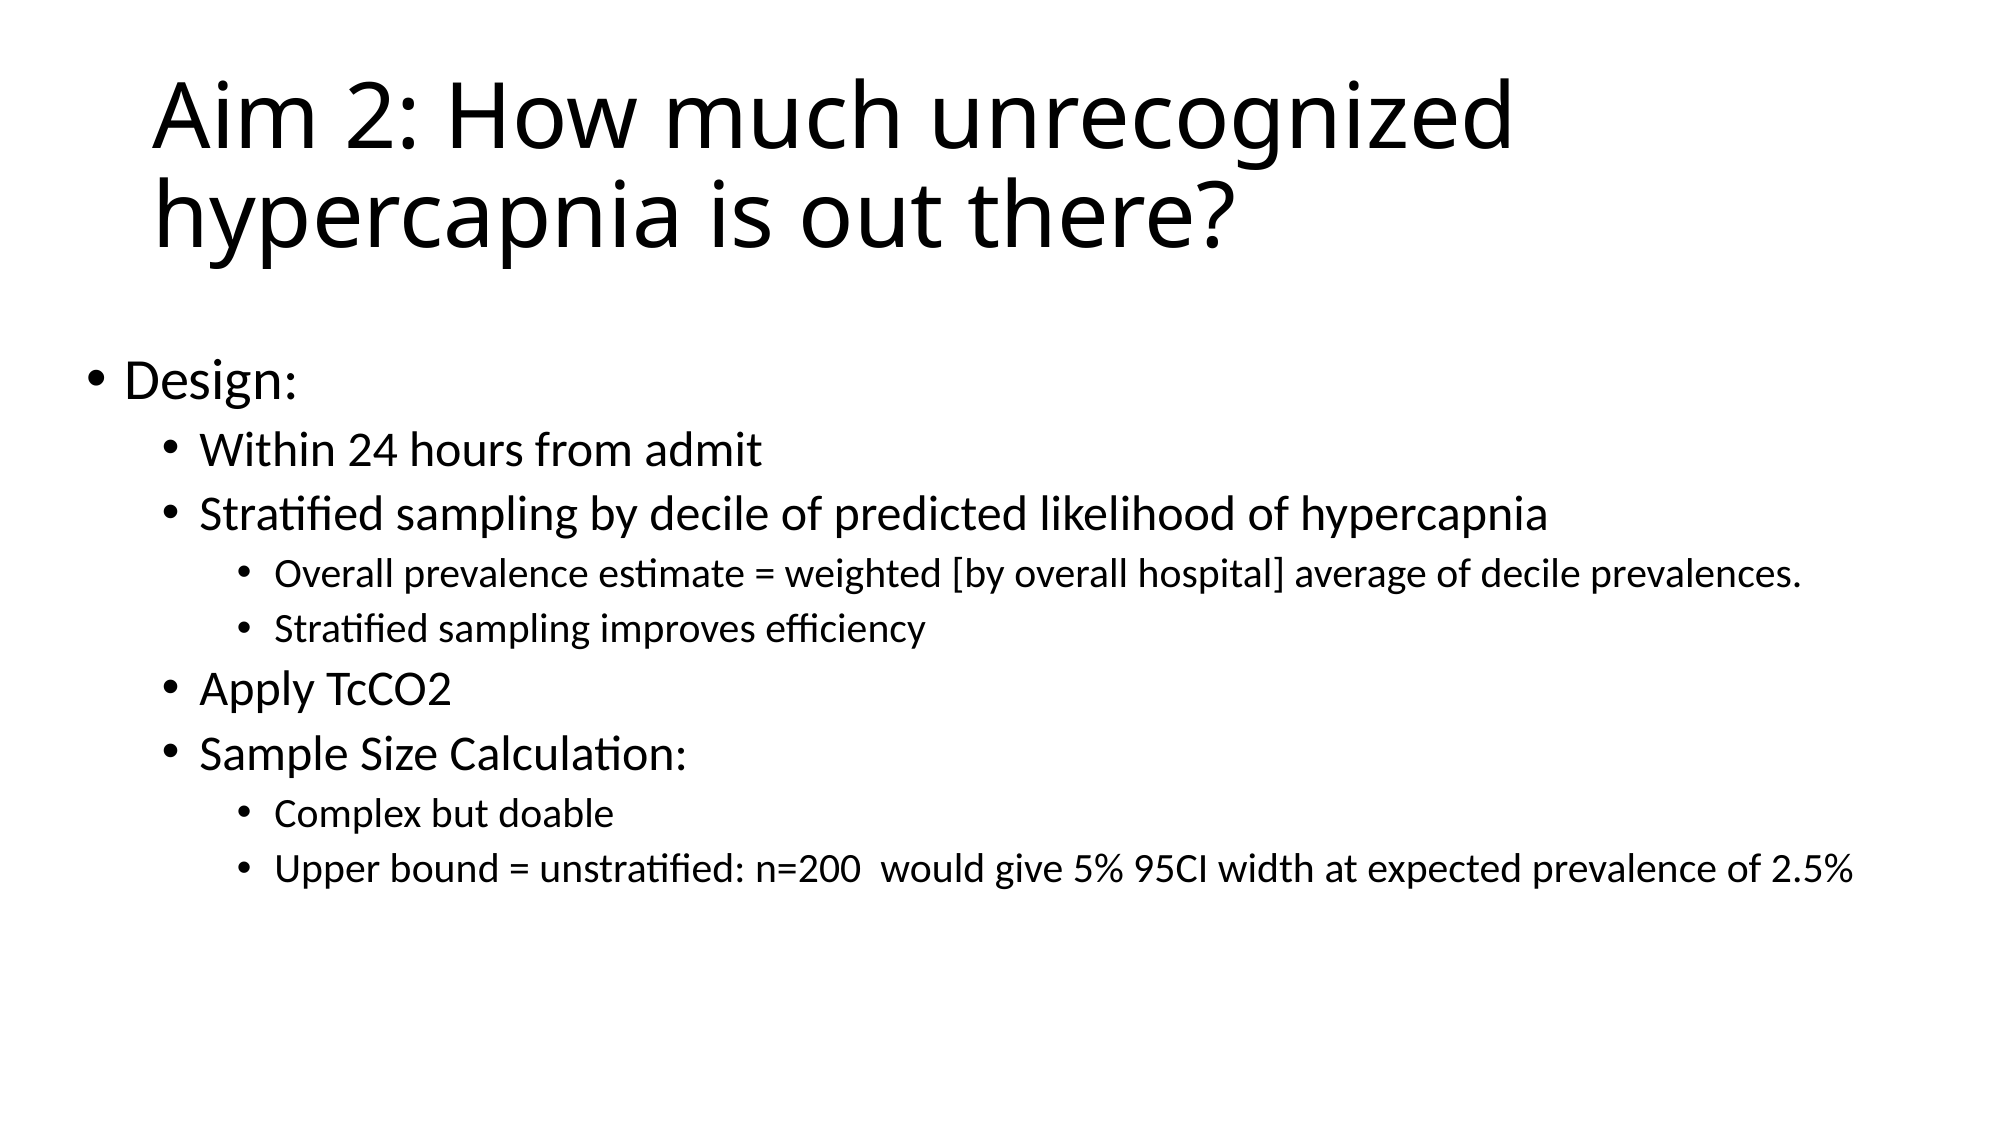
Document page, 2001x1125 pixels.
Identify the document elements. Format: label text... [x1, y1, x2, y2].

title Aim 2: How much unrecognized hypercapnia is out there? [137, 59, 1863, 278]
list Design: Within 24 hours from admit Stratified sampling by decile of predicted likelihood of hypercapnia Overall prevalence estimate = weighted [by overall hospital] average of decile prevalences. Stratified sampling improves efficiency Apply TcCO2 Sample Size Calculation: Complex but doable Upper bound = unstratified: n=200 would give 5% 95CI width at expected prevalence of 2.5% [71, 342, 1901, 1056]
